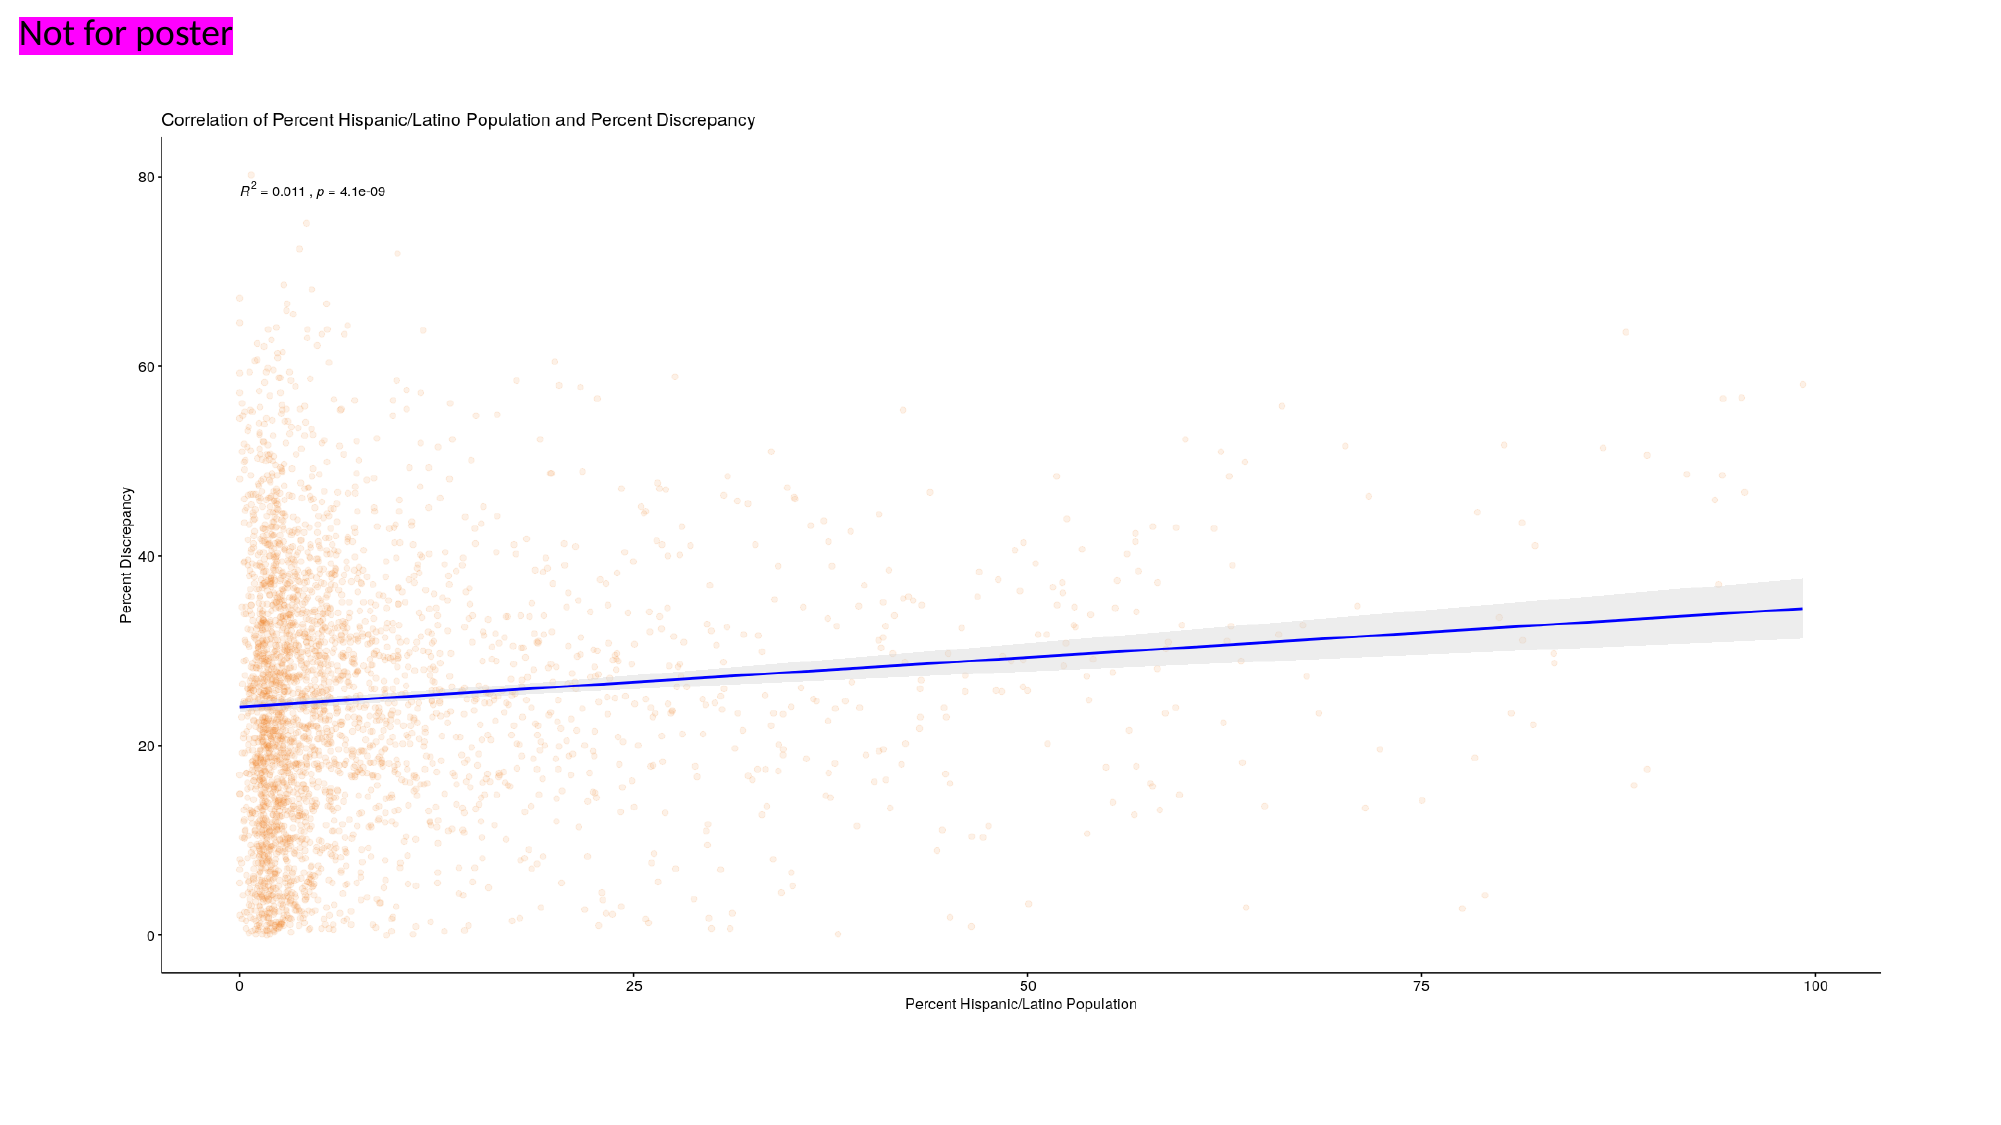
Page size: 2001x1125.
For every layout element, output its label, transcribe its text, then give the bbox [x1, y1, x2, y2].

text_box Not for poster [3, 0, 454, 61]
picture [112, 105, 1888, 1020]
